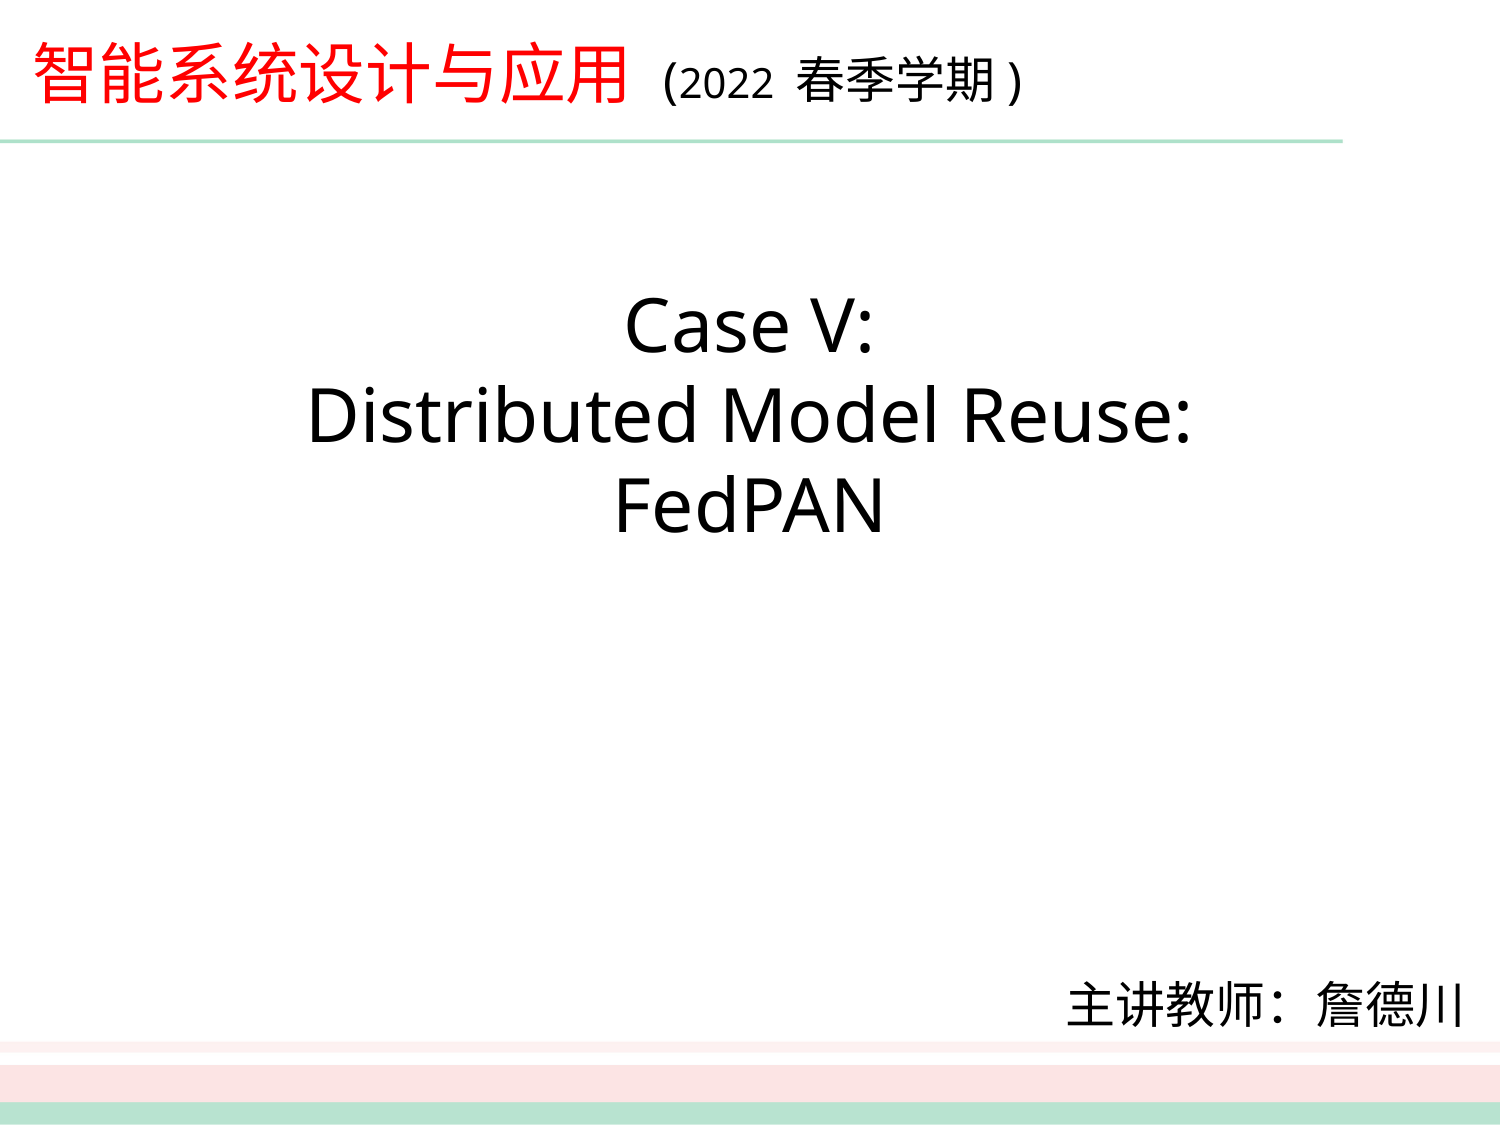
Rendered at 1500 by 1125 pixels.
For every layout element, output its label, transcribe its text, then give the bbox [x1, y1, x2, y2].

text_box Case V: Distributed Model Reuse: FedPAN [76, 269, 1424, 658]
text_box 主讲教师：詹德川 [1050, 966, 1500, 1050]
title 智能系统设计与应用 (2022 春季学期) [17, 25, 1076, 128]
picture [0, 0, 1500, 1125]
